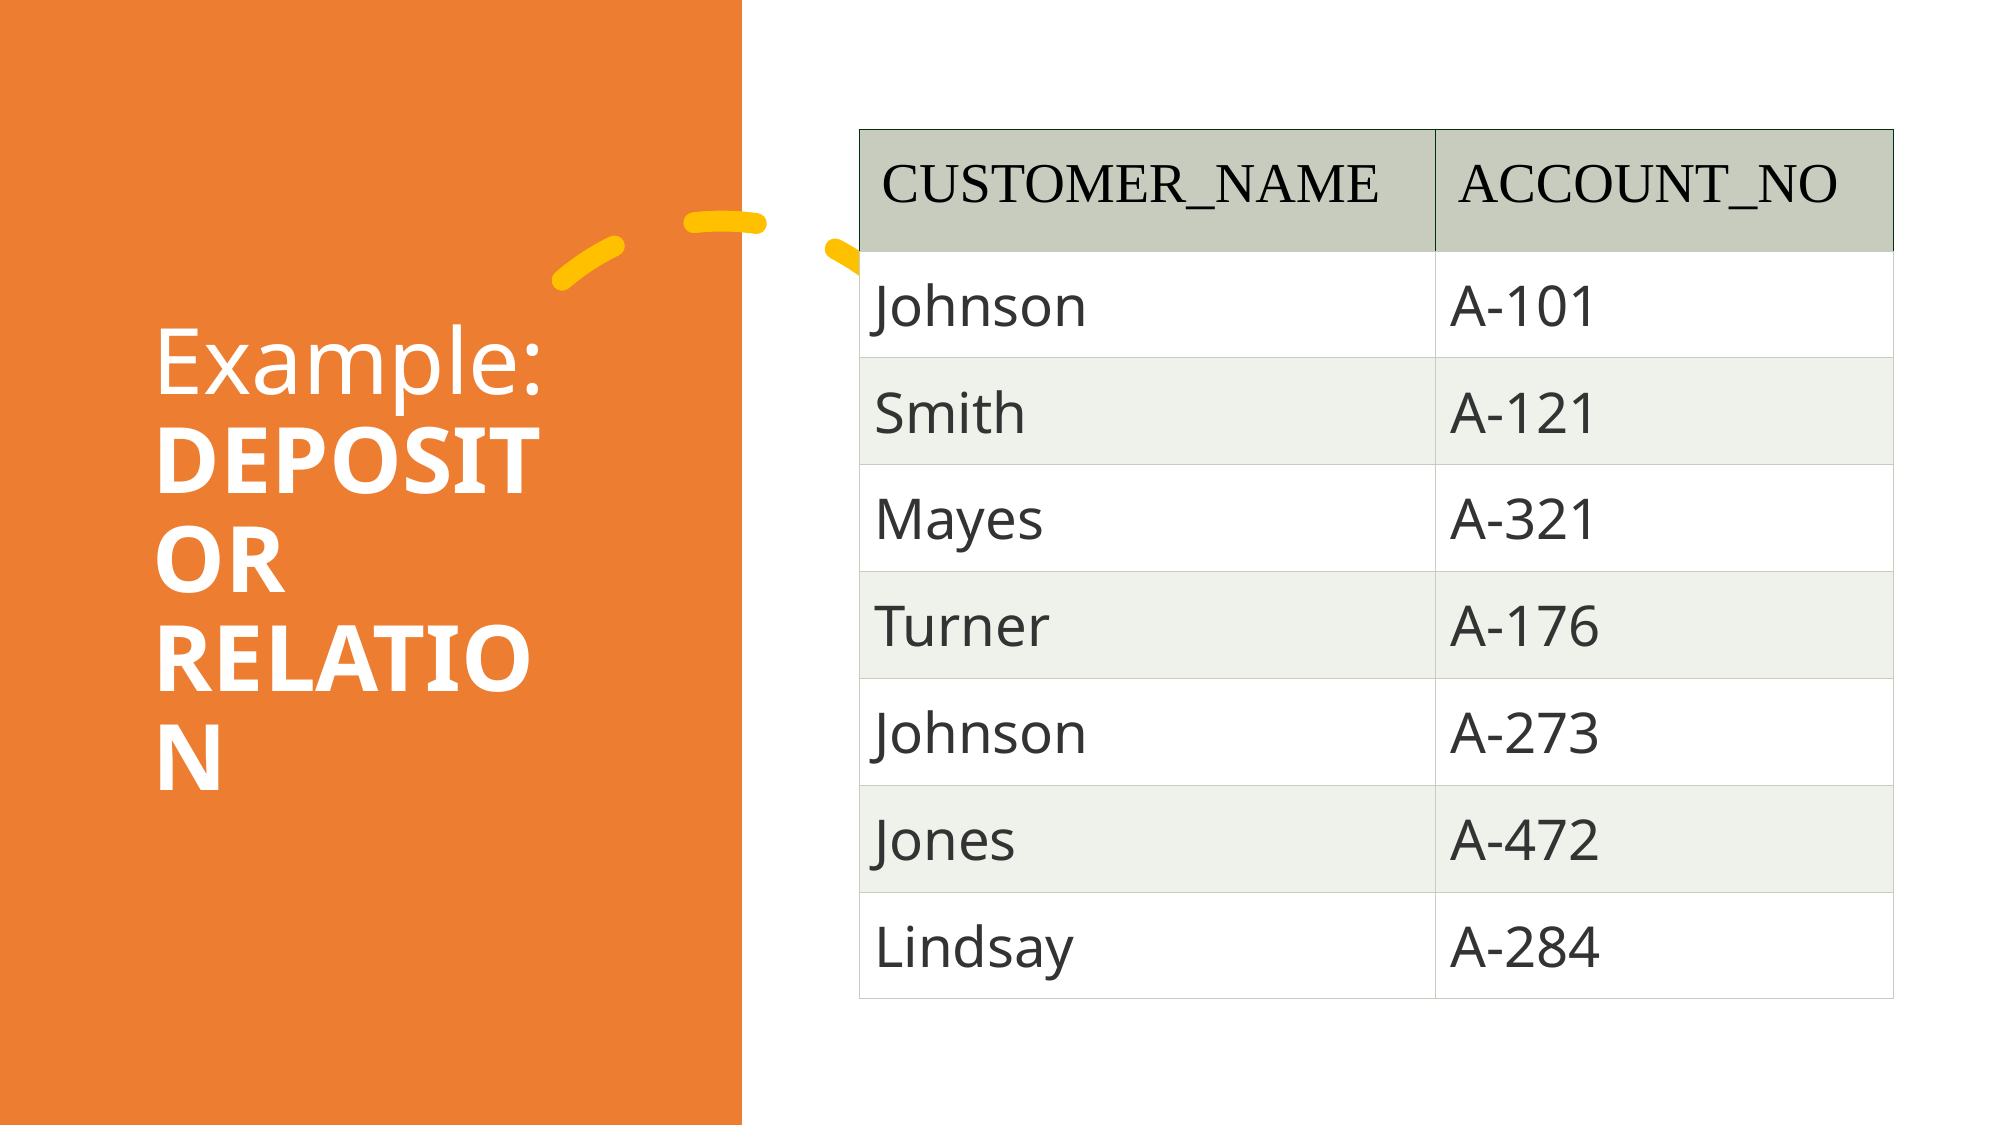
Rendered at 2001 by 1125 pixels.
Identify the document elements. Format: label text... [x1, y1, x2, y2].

table_cell Johnson [860, 252, 1435, 357]
table_cell A-176 [1436, 572, 1893, 678]
title Example: DEPOSITOR RELATION [137, 105, 622, 1020]
text_box [622, 220, 859, 467]
table_cell Jones [860, 786, 1435, 892]
table_cell A-121 [1436, 358, 1893, 464]
table_cell A-273 [1436, 679, 1893, 785]
table_cell A-101 [1436, 252, 1893, 357]
table_cell Turner [860, 572, 1435, 678]
table_cell Smith [860, 358, 1435, 464]
table_cell Mayes [860, 465, 1435, 571]
table_header CUSTOMER_NAME [860, 130, 1435, 251]
text_box [0, 0, 743, 1125]
table_header ACCOUNT_NO [1436, 130, 1893, 251]
table_cell A-284 [1436, 893, 1893, 998]
table_cell Johnson [860, 679, 1435, 785]
table_cell A-321 [1436, 465, 1893, 571]
table_cell Lindsay [860, 893, 1435, 998]
table_cell A-472 [1436, 786, 1893, 892]
text_box [743, 0, 2000, 1125]
